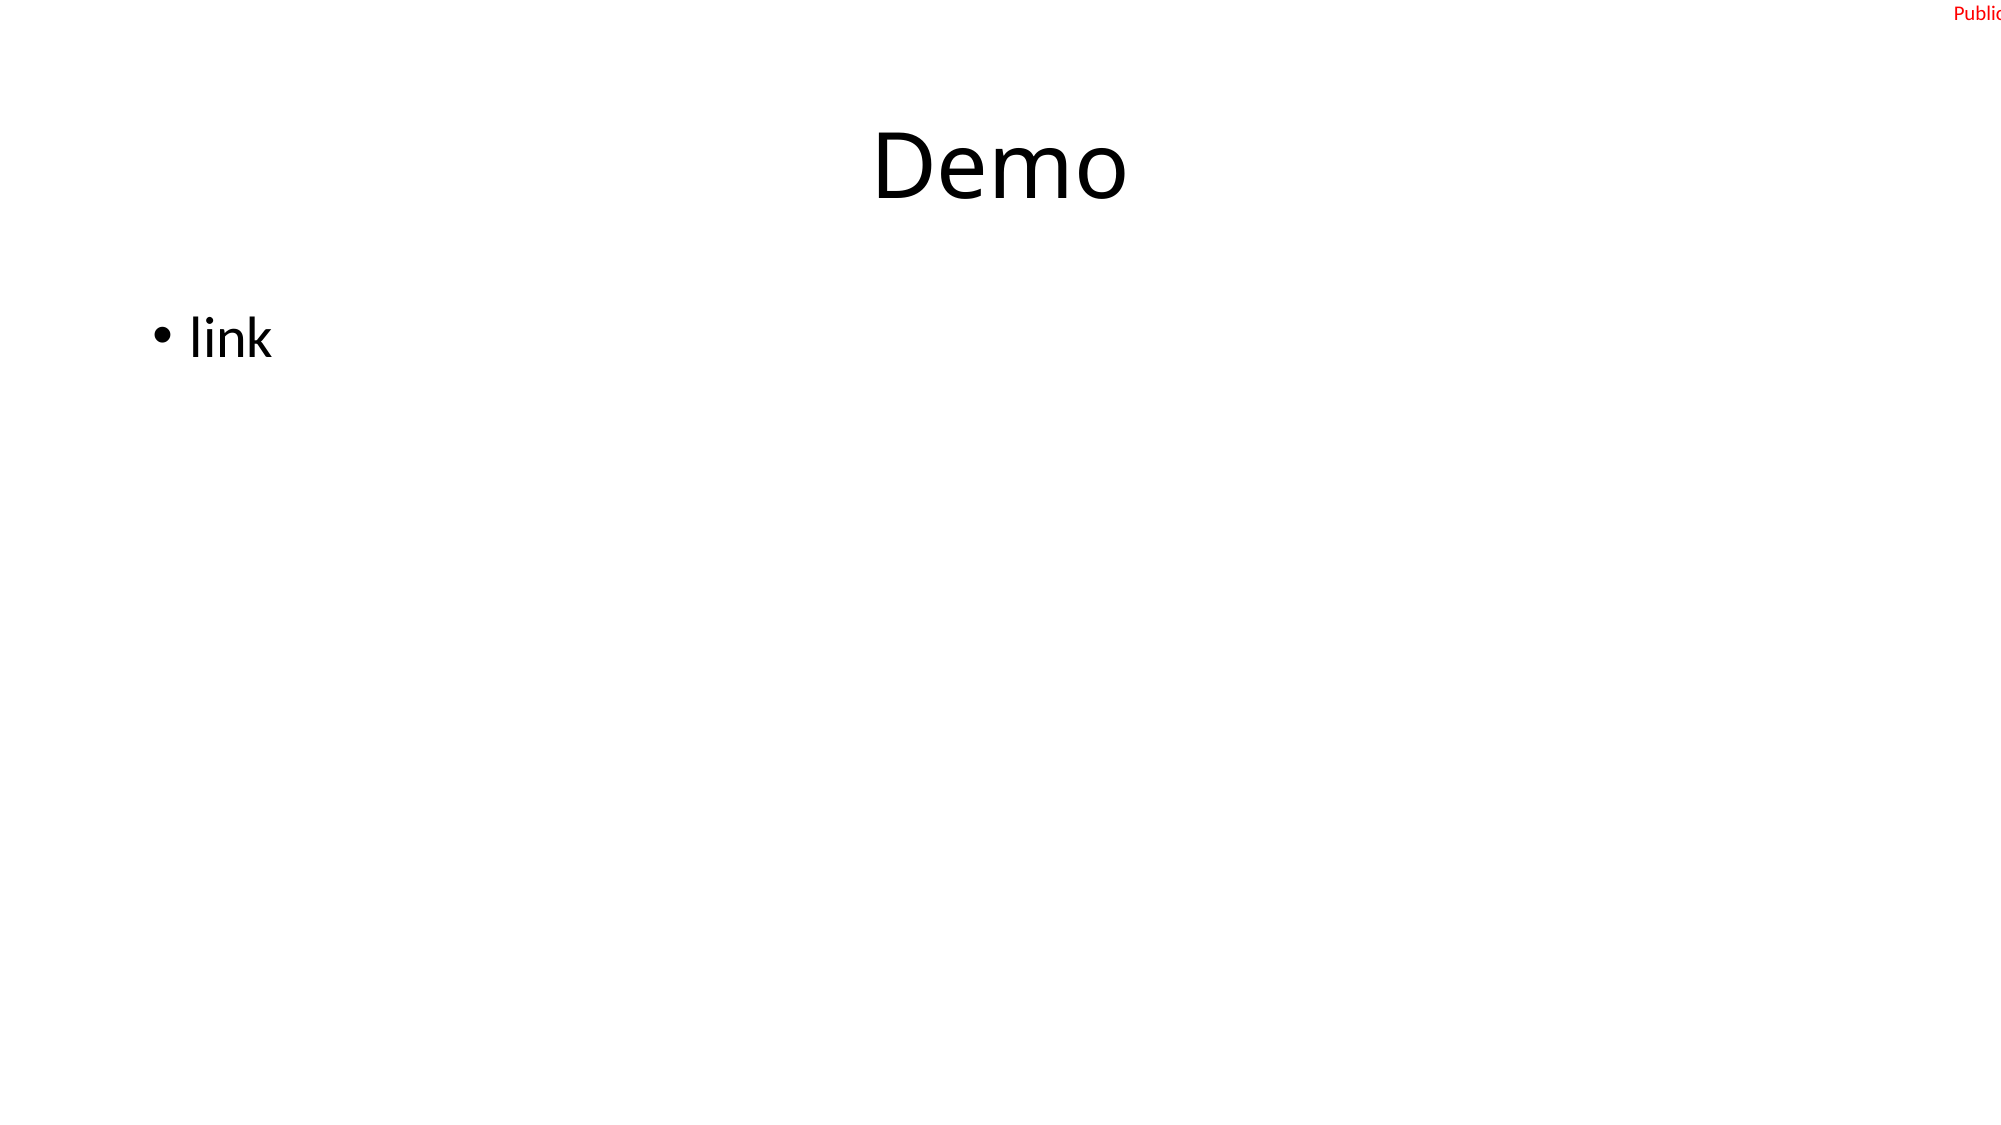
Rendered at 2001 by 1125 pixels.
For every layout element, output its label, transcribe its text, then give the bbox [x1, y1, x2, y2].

title Demo [137, 59, 1863, 278]
list link [137, 299, 1863, 1014]
